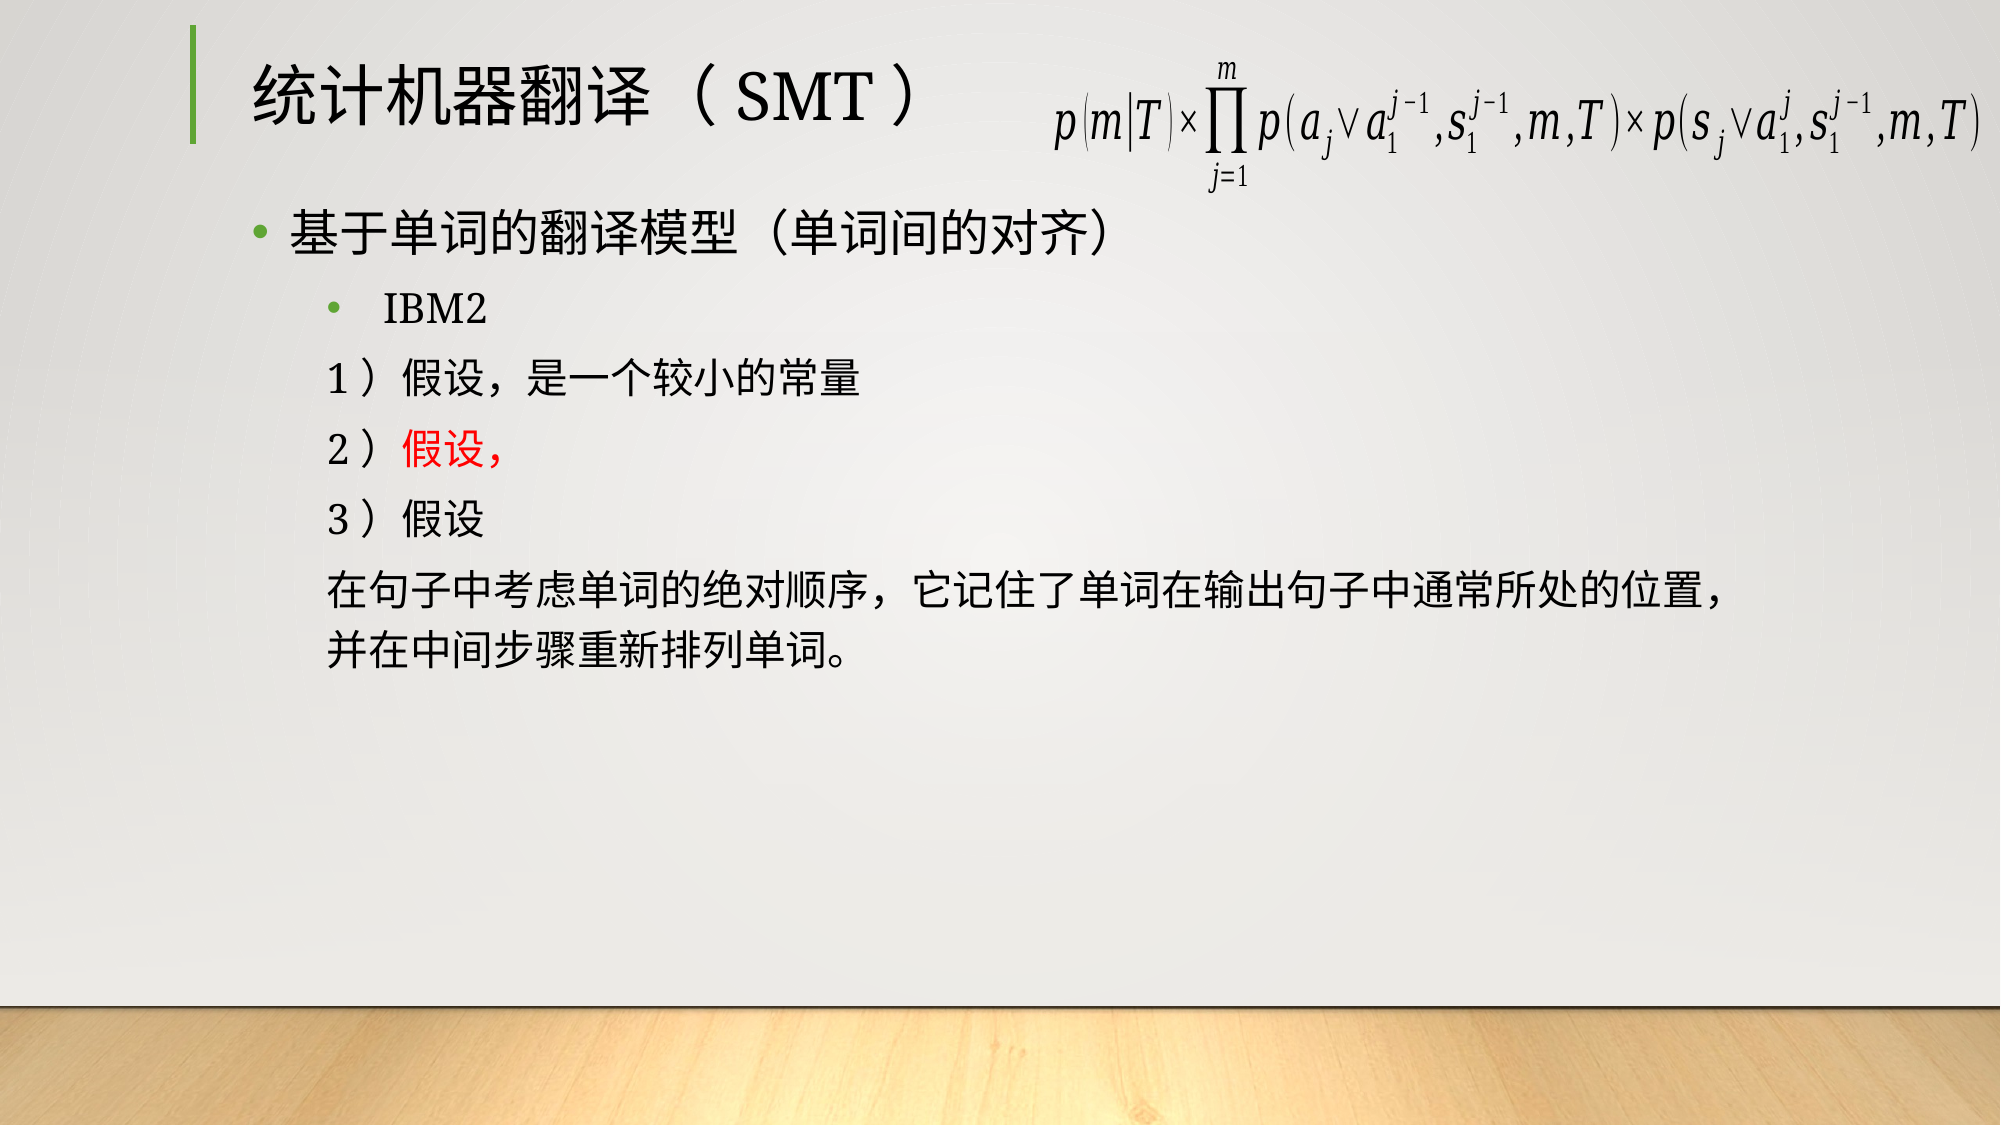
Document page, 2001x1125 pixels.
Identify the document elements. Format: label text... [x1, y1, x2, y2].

title 统计机器翻译（SMT） [236, 23, 1799, 143]
picture [0, 1006, 2000, 1125]
